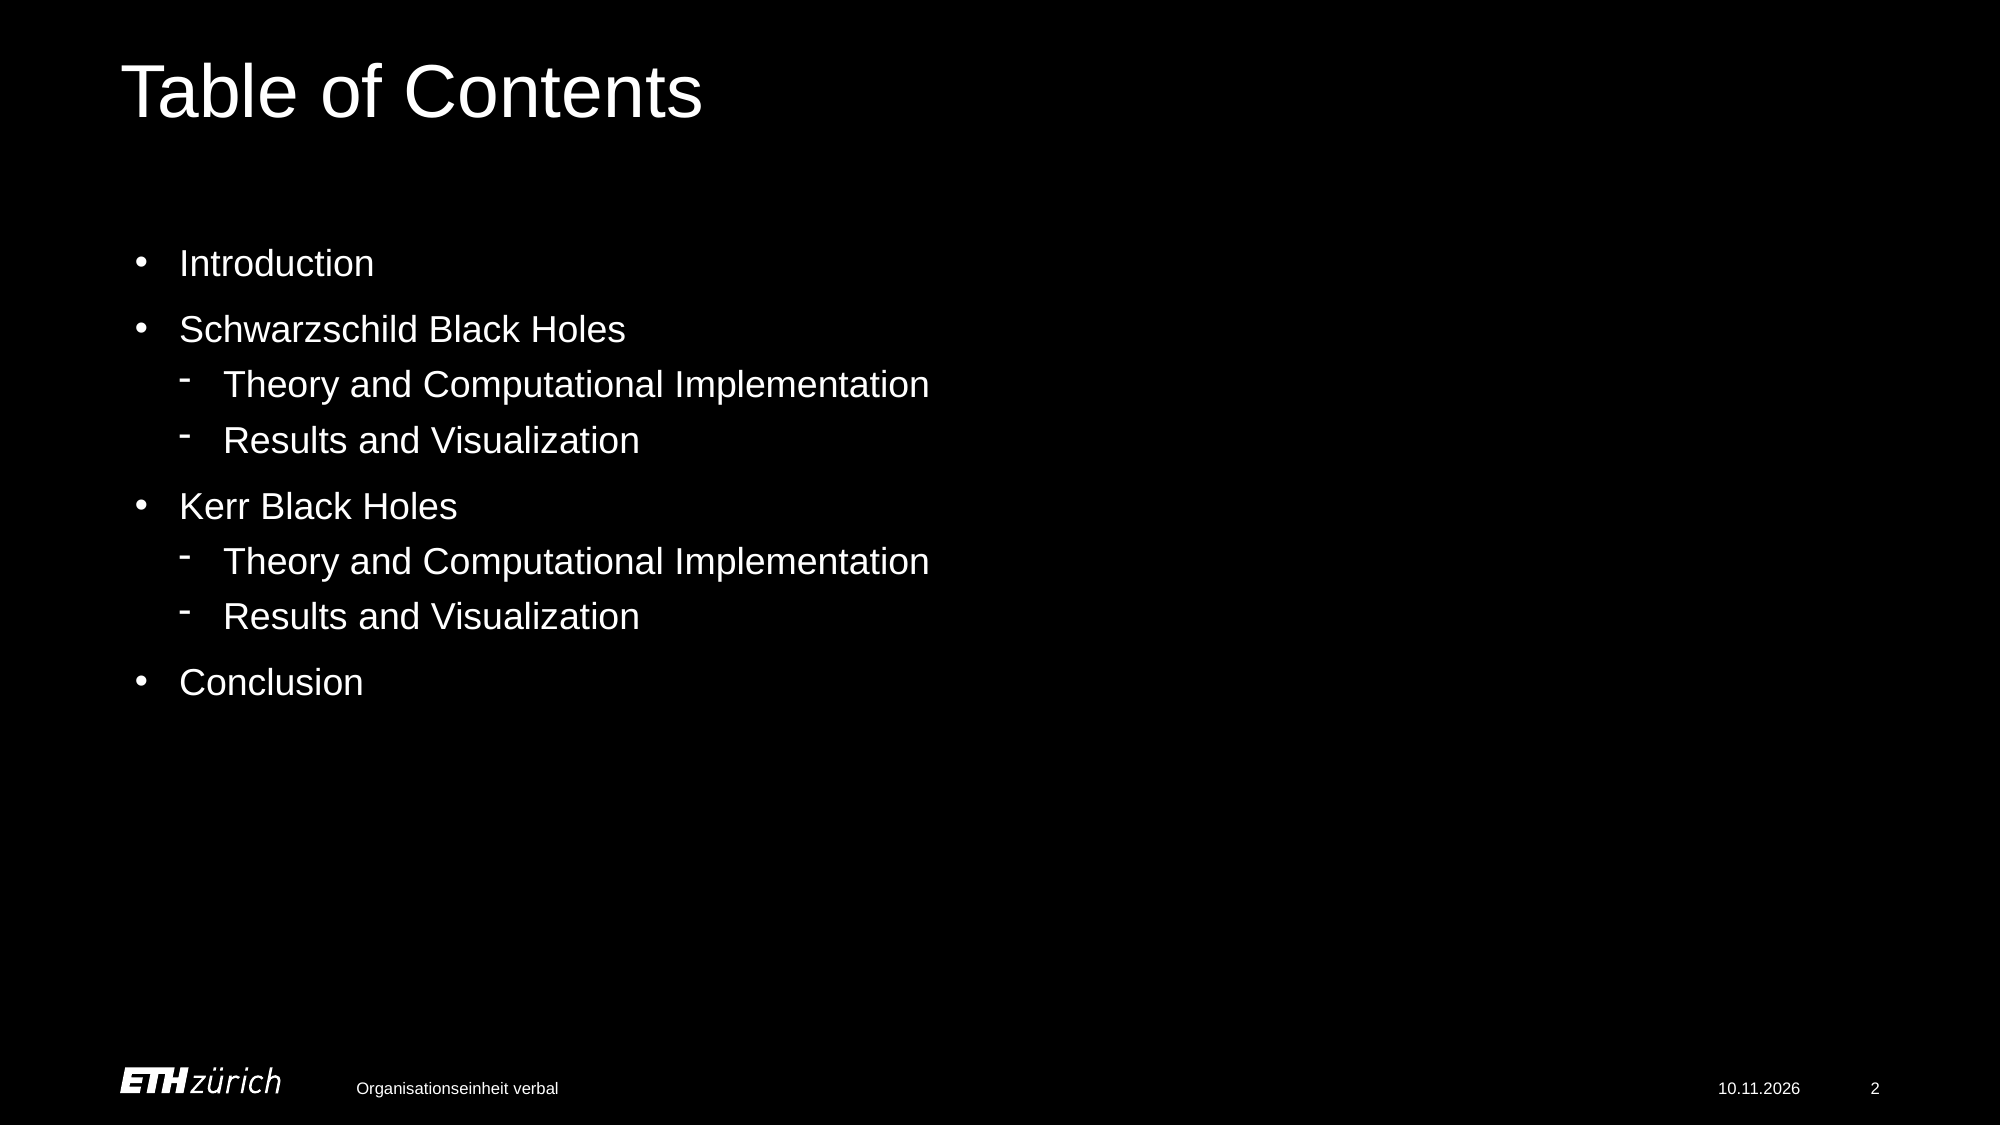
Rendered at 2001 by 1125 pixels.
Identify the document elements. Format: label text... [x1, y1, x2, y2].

footer Organisationseinheit verbal [356, 1069, 1243, 1106]
title Table of Contents [120, 42, 1880, 191]
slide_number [1718, 1069, 1819, 1106]
text_box Introduction Schwarzschild Black Holes Theory and Computational Implementation Results and Visualization Kerr Black Holes Theory and Computational Implementation Results and Visualization Conclusion [120, 231, 1880, 1000]
slide_number 2 [1827, 1069, 1880, 1106]
